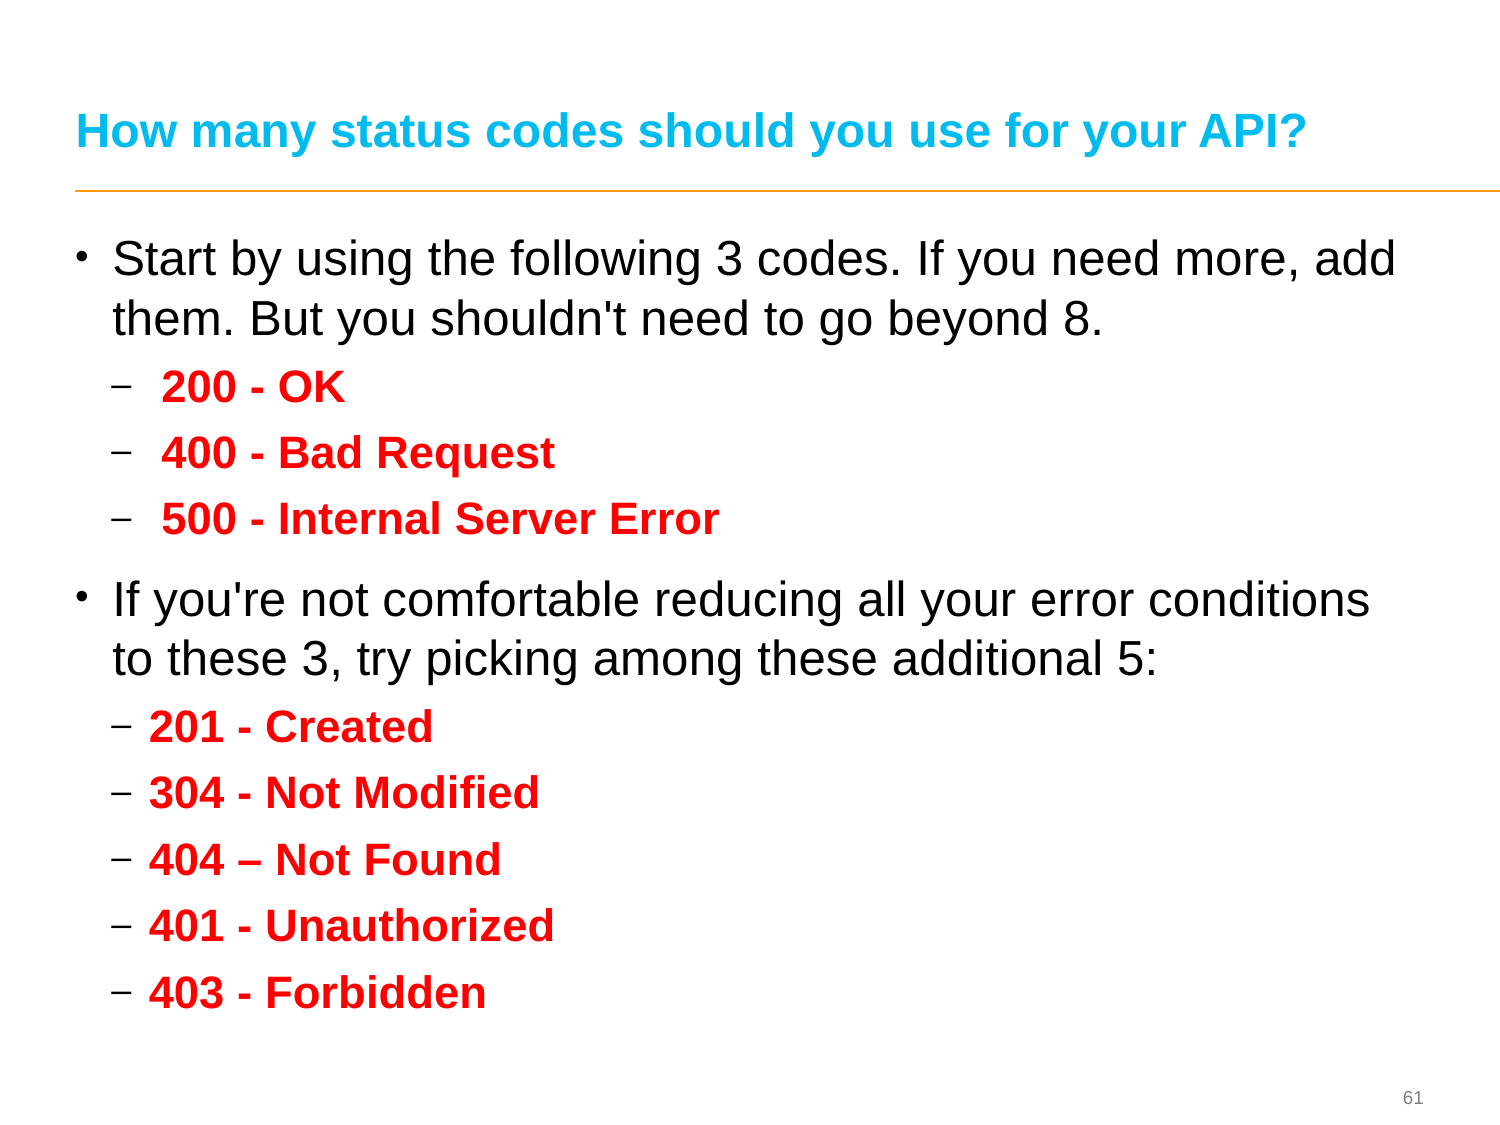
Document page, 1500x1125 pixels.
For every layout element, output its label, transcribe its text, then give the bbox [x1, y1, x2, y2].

title How many status codes should you use for your API? [75, 27, 1422, 157]
list Start by using the following 3 codes. If you need more, add them. But you shouldn't need to go beyond 8. 200 - OK 400 - Bad Request 500 - Internal Server Error If you're not comfortable reducing all your error conditions to these 3, try picking among these additional 5: 201 - Created 304 - Not Modified 404 – Not Found 401 - Unauthorized 403 - Forbidden [75, 226, 1425, 1018]
